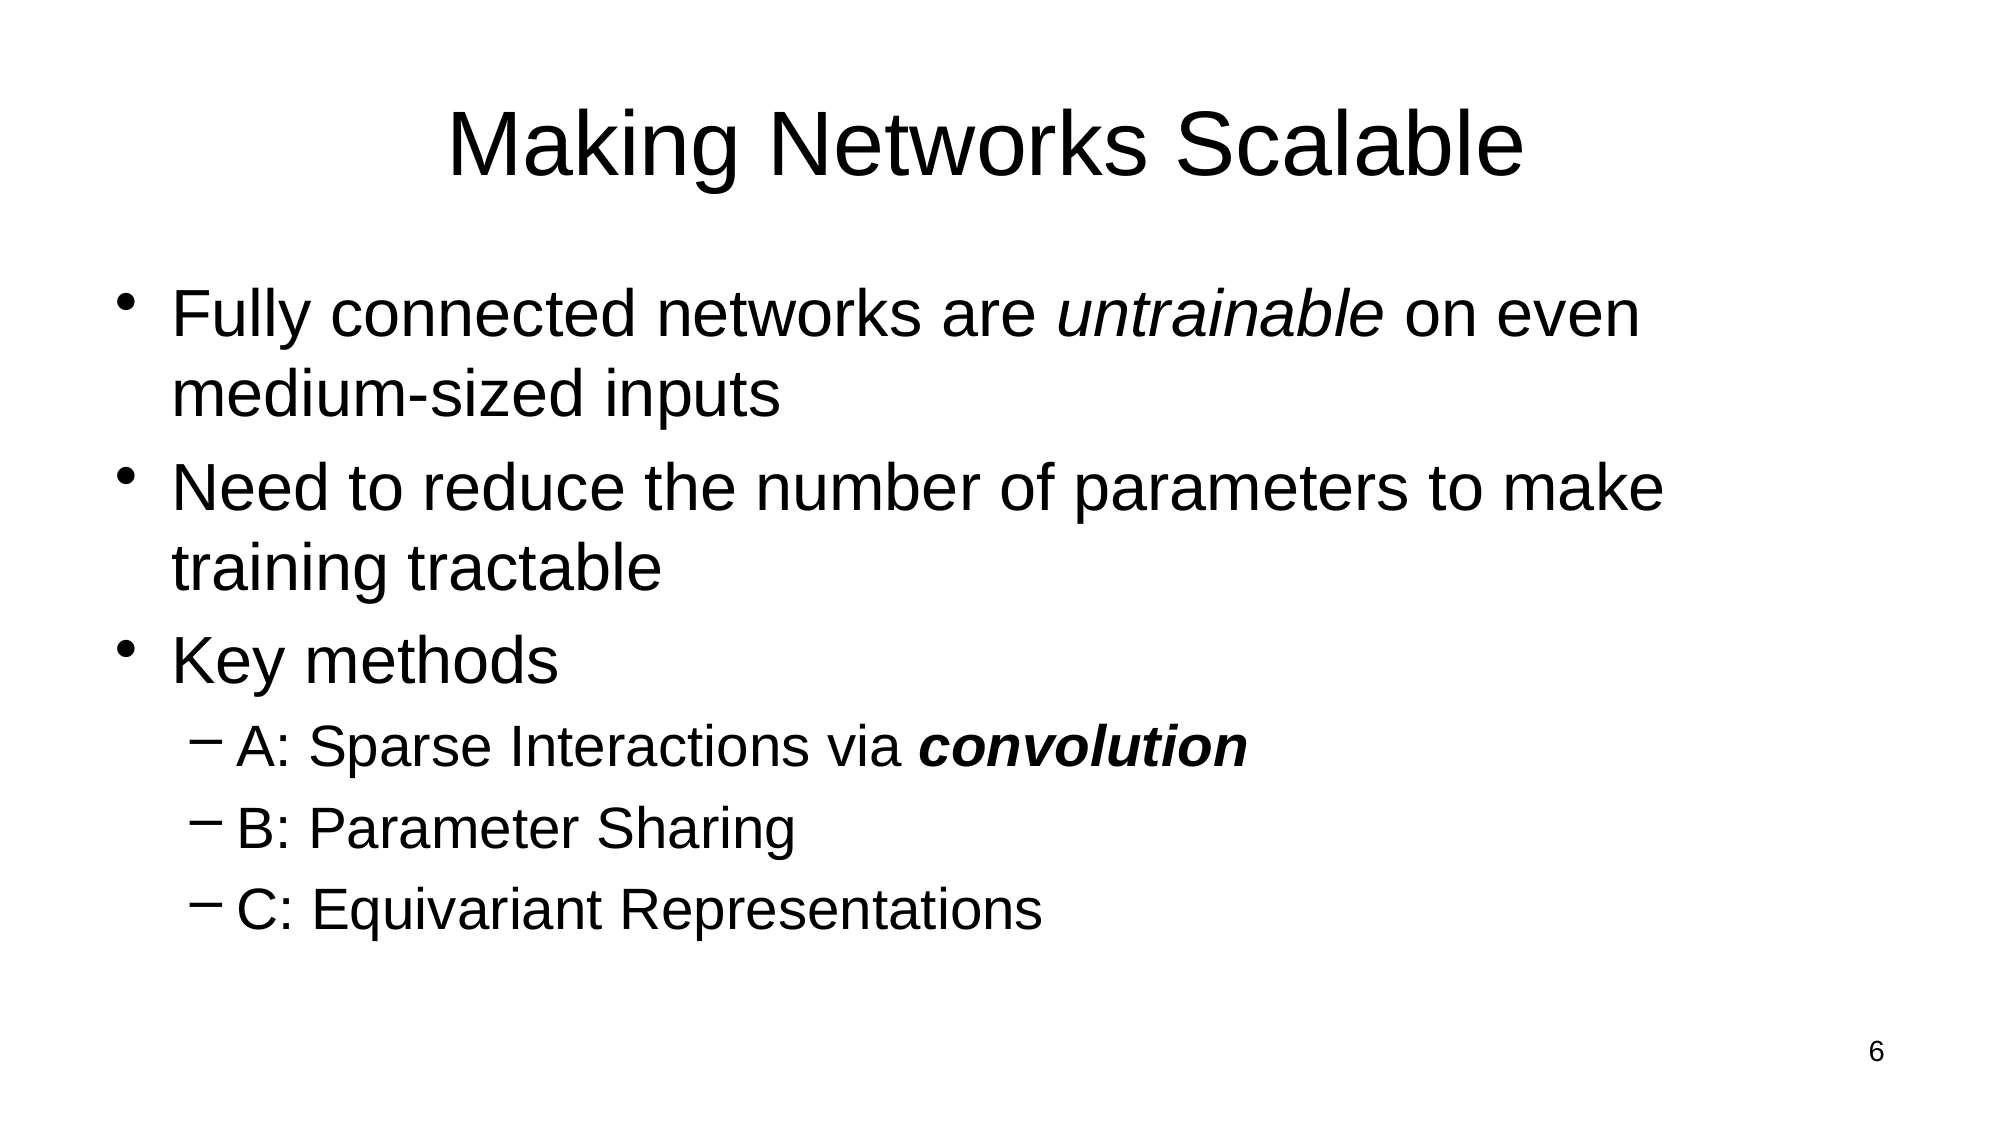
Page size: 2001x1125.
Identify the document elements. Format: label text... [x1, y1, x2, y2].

list Fully connected networks are untrainable on even medium-sized inputs Need to reduce the number of parameters to make training tractable Key methods A: Sparse Interactions via convolution B: Parameter Sharing C: Equivariant Representations [99, 262, 1900, 1005]
slide_number 6 [1433, 1024, 1900, 1103]
title Making Networks Scalable [99, 45, 1900, 233]
